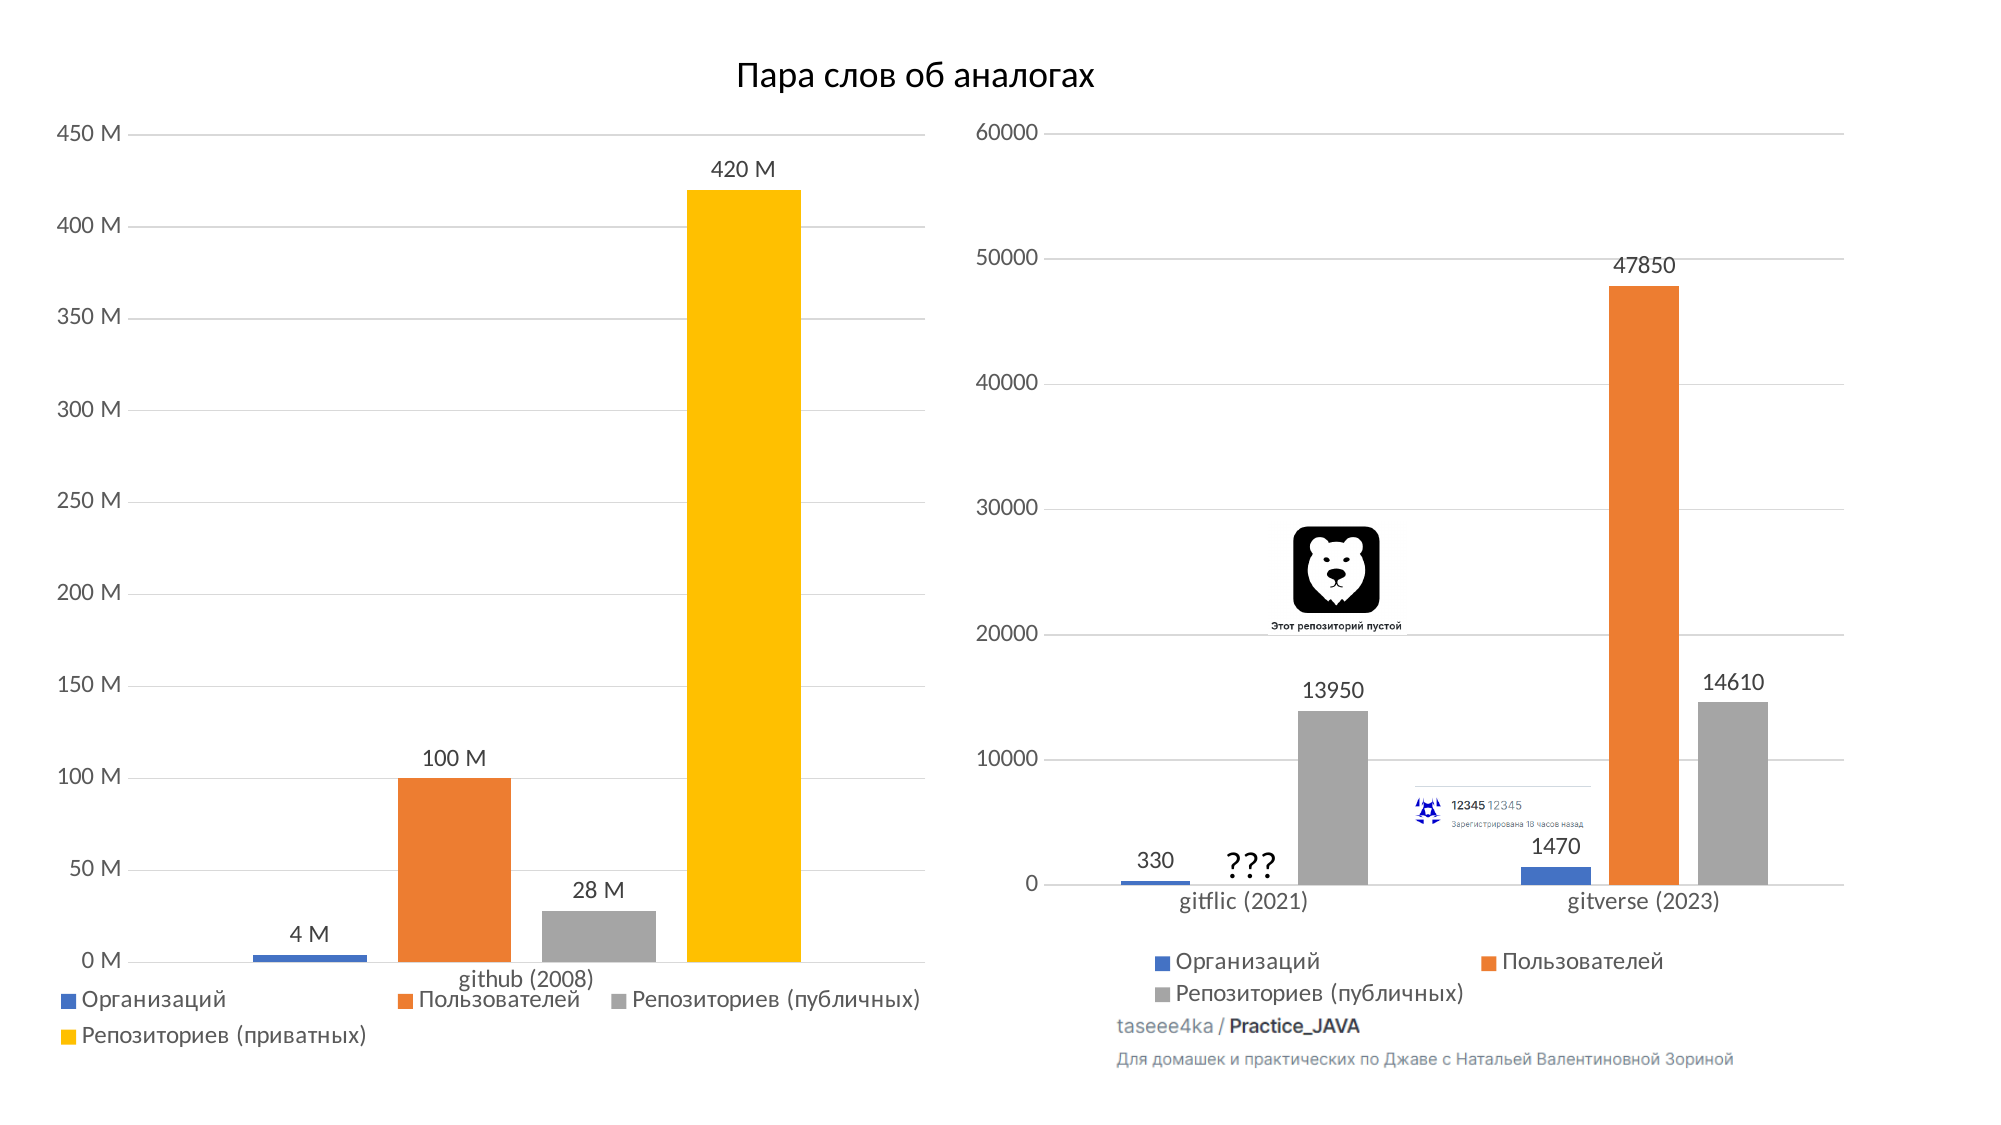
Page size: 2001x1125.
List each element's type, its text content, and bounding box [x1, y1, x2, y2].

picture [1096, 1012, 1747, 1078]
chart [957, 103, 1863, 1014]
chart [38, 103, 944, 1061]
picture [1407, 786, 1591, 834]
text_box Пара слов об аналогах [721, 42, 1111, 103]
picture [1268, 521, 1408, 635]
